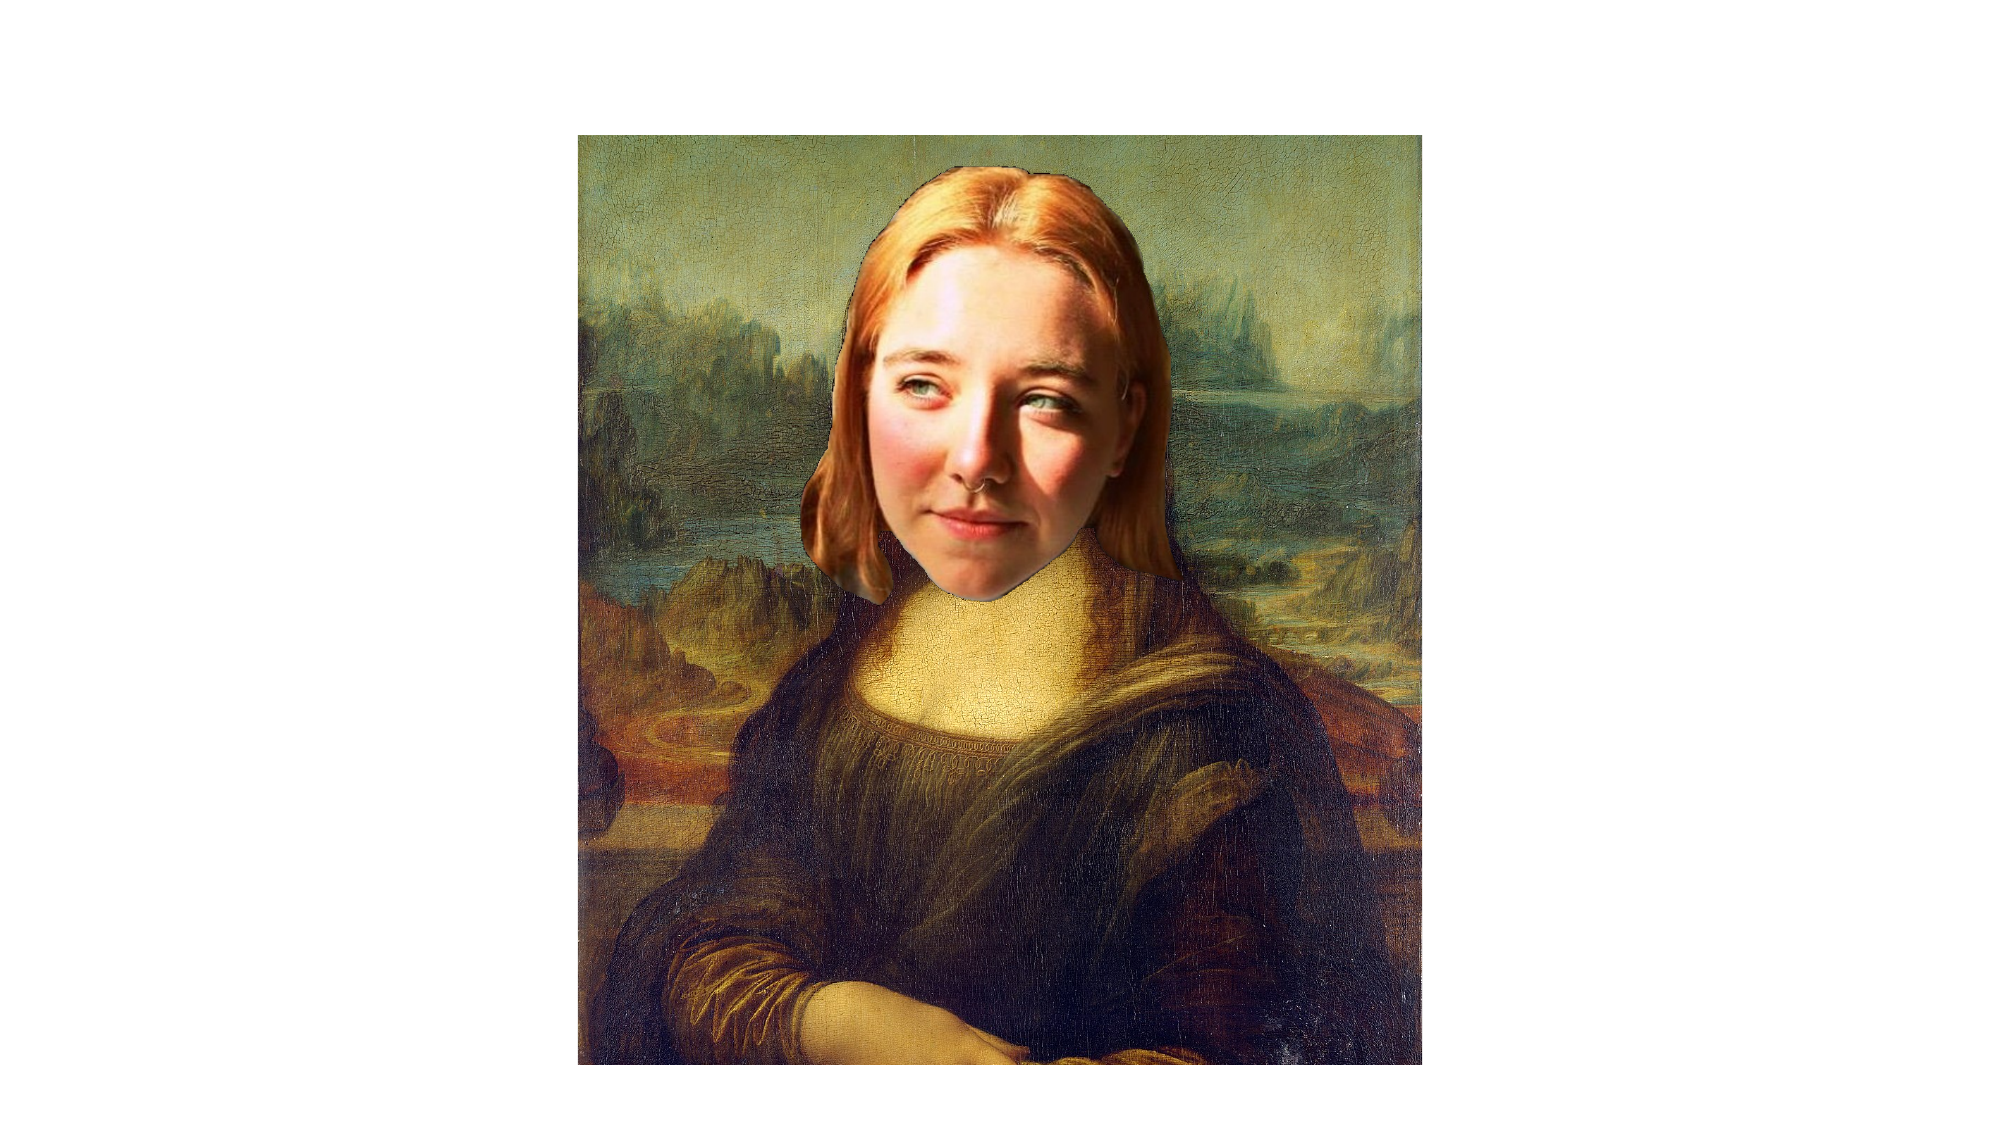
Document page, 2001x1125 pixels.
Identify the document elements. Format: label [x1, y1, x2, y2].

text_box [577, 134, 1423, 1065]
